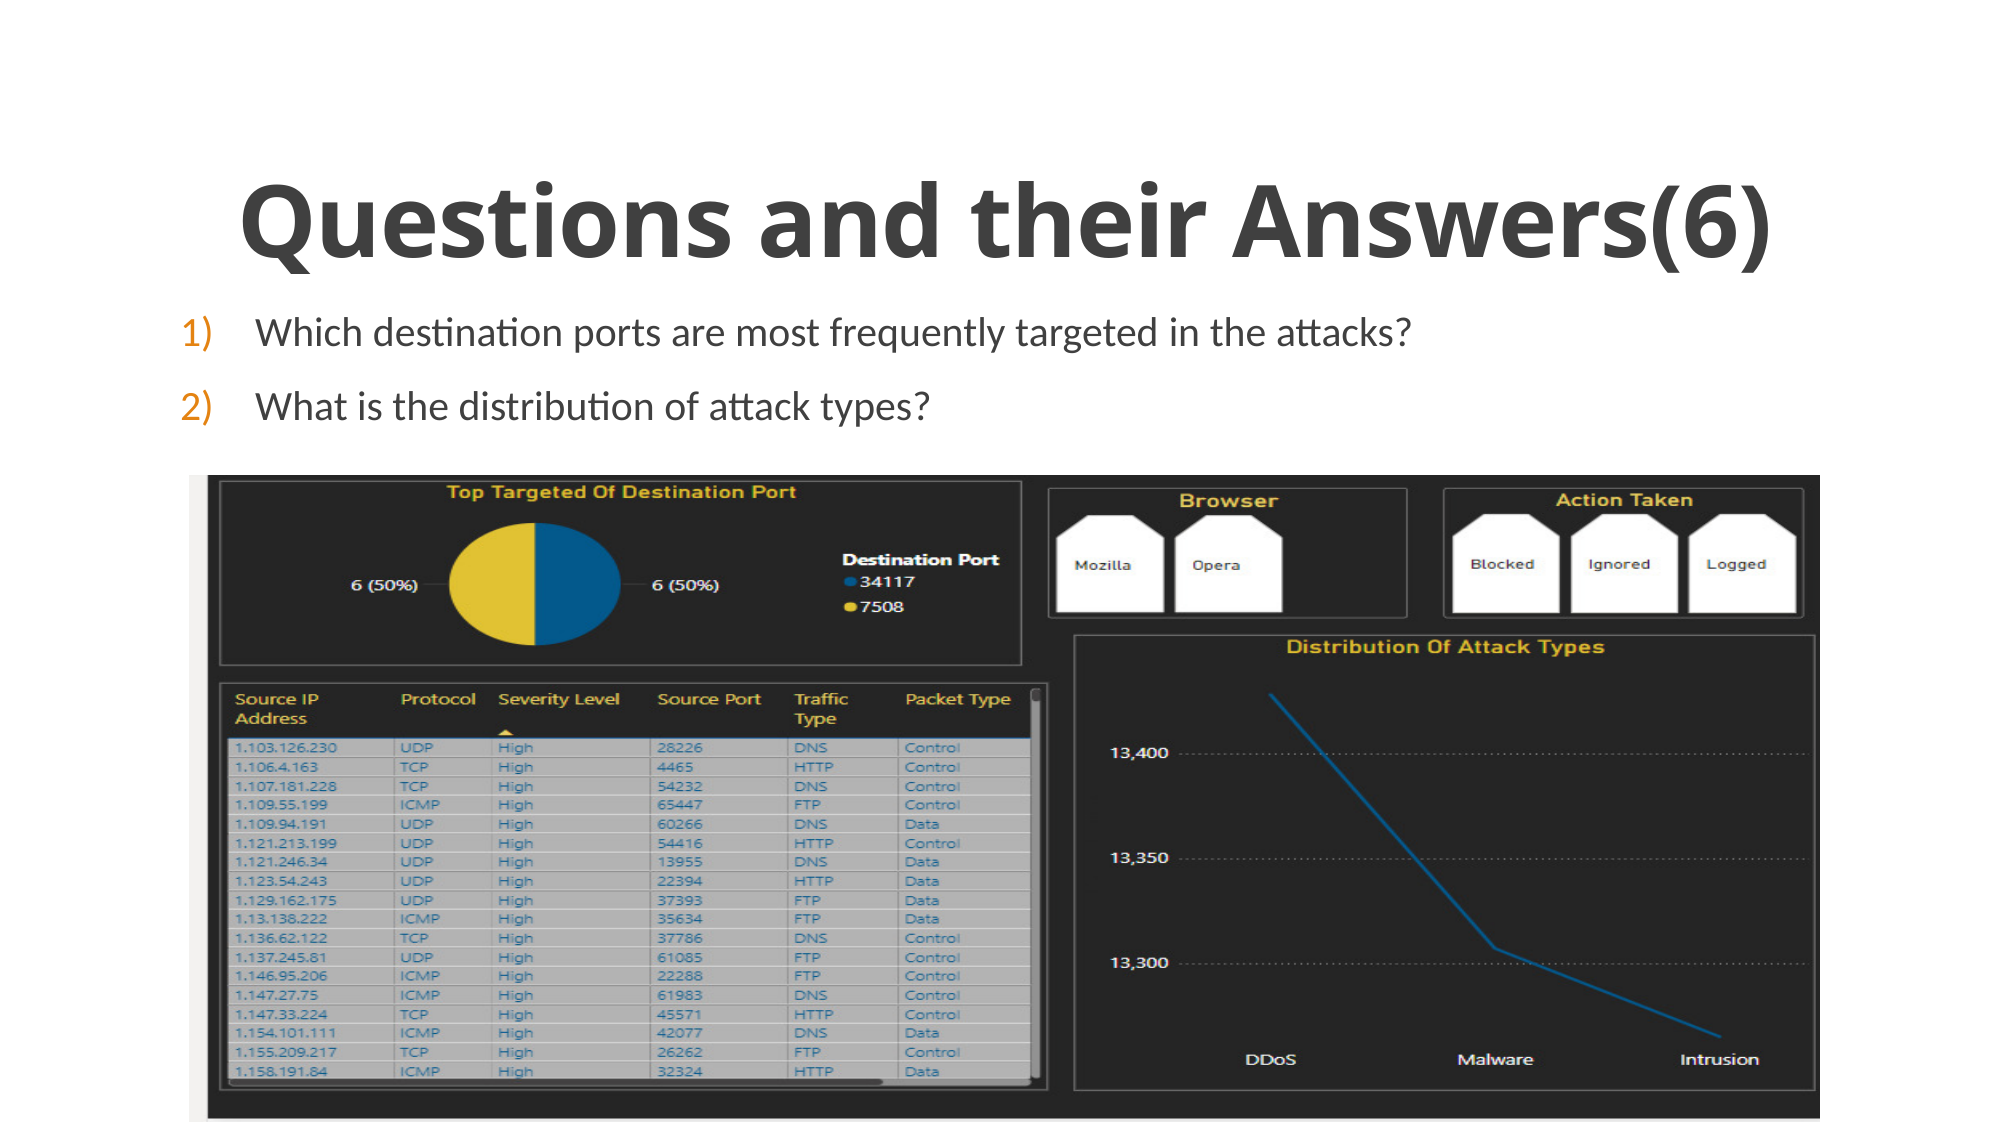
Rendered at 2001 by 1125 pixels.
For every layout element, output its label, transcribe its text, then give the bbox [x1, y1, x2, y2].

title Questions and their Answers(6) [180, 47, 1830, 285]
list Which destination ports are most frequently targeted in the attacks? What is the distribution of attack types? [180, 302, 1830, 474]
picture [169, 474, 1821, 1125]
